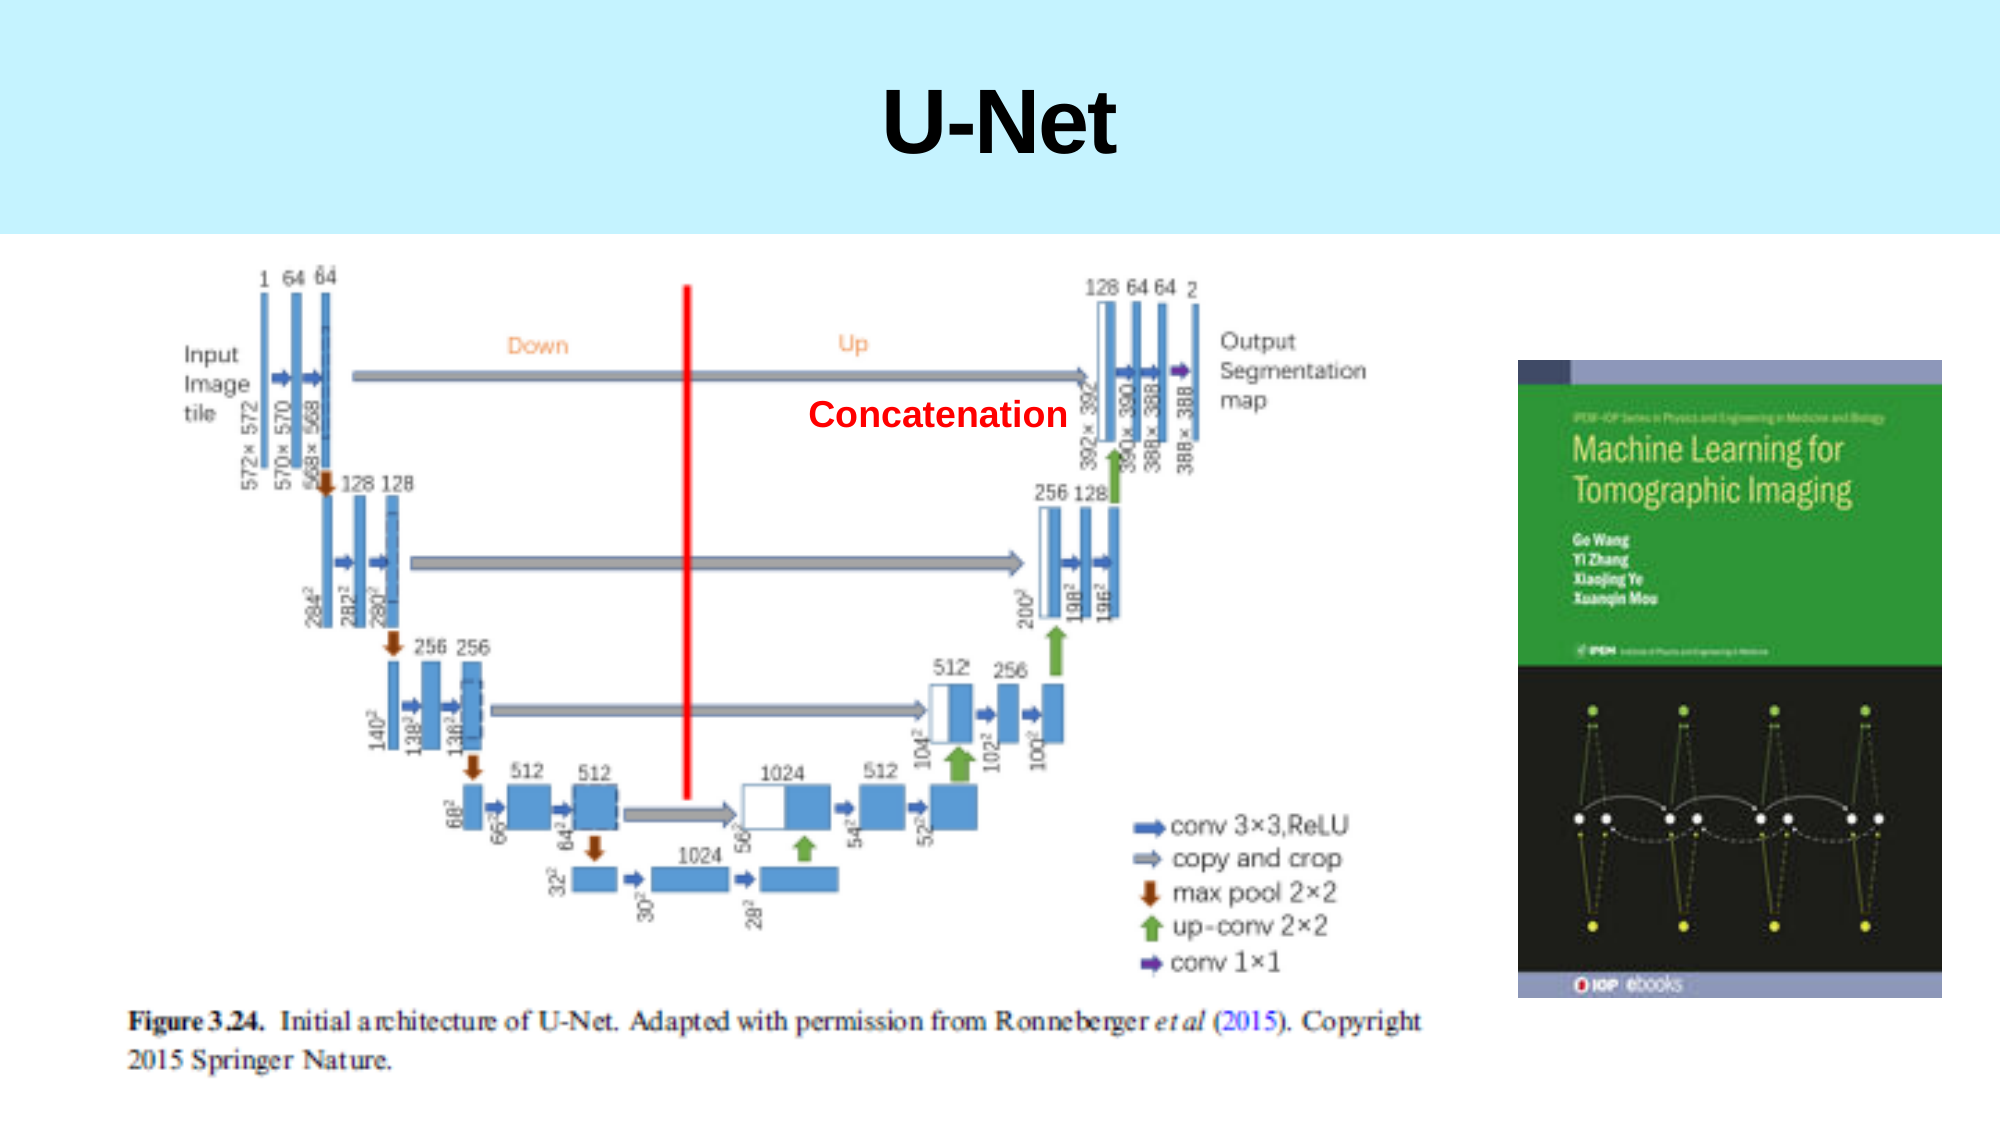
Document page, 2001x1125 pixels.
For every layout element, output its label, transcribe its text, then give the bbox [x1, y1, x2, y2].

picture [1518, 360, 1943, 998]
picture [86, 252, 1467, 1106]
title U-Net [0, 0, 2000, 234]
